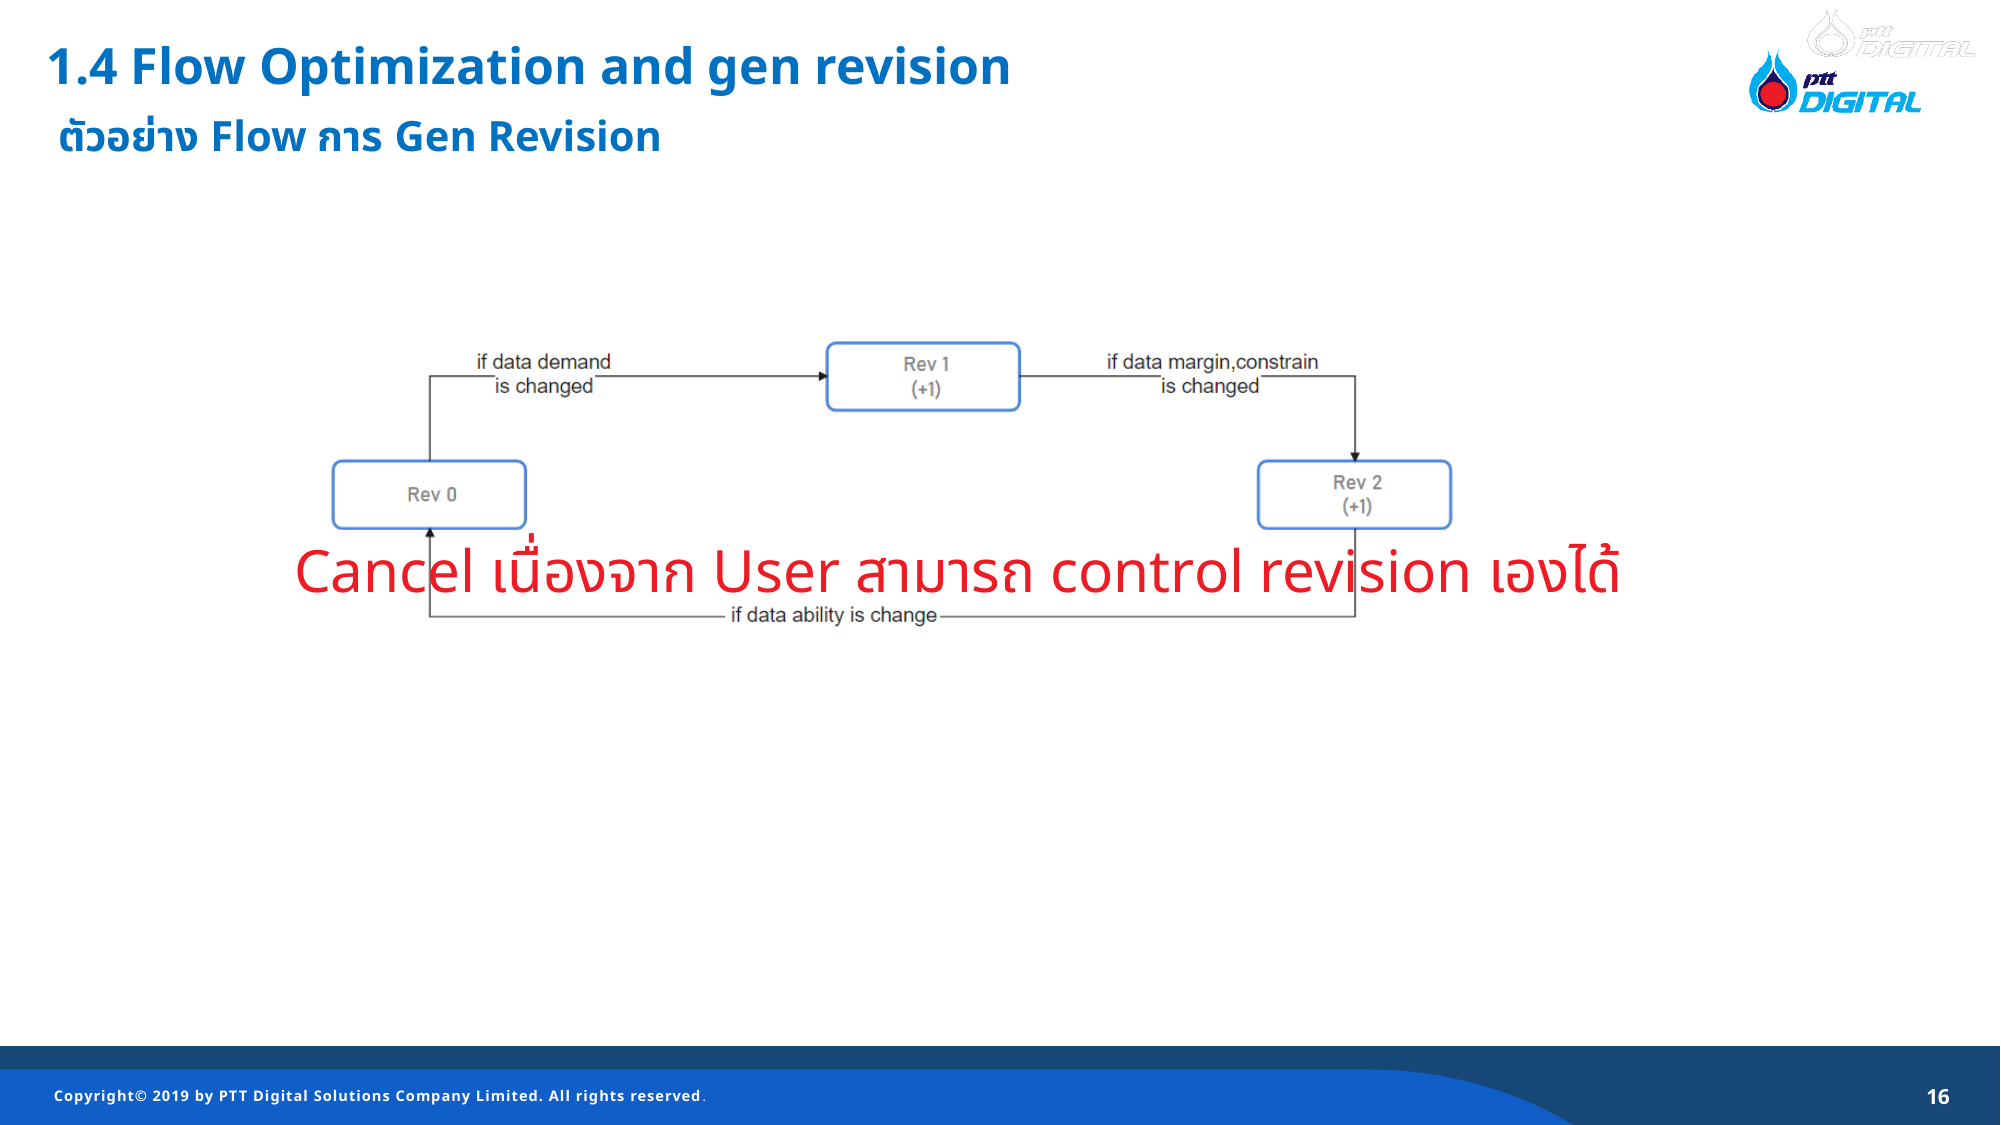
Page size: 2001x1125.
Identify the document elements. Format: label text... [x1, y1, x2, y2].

picture [0, 1046, 2000, 1125]
picture [279, 290, 1515, 670]
text_box ตัวอย่าง Flow การ Gen Revision [43, 101, 1863, 167]
picture [1744, 0, 1977, 135]
text_box 1.4 Flow Optimization and gen revision [31, 27, 1559, 114]
text_box Cancel เนื่องจาก User สามารถ control revision เองได้ [1518, 527, 1662, 612]
slide_number 16 [1891, 1076, 1985, 1119]
picture [1841, 97, 1857, 101]
